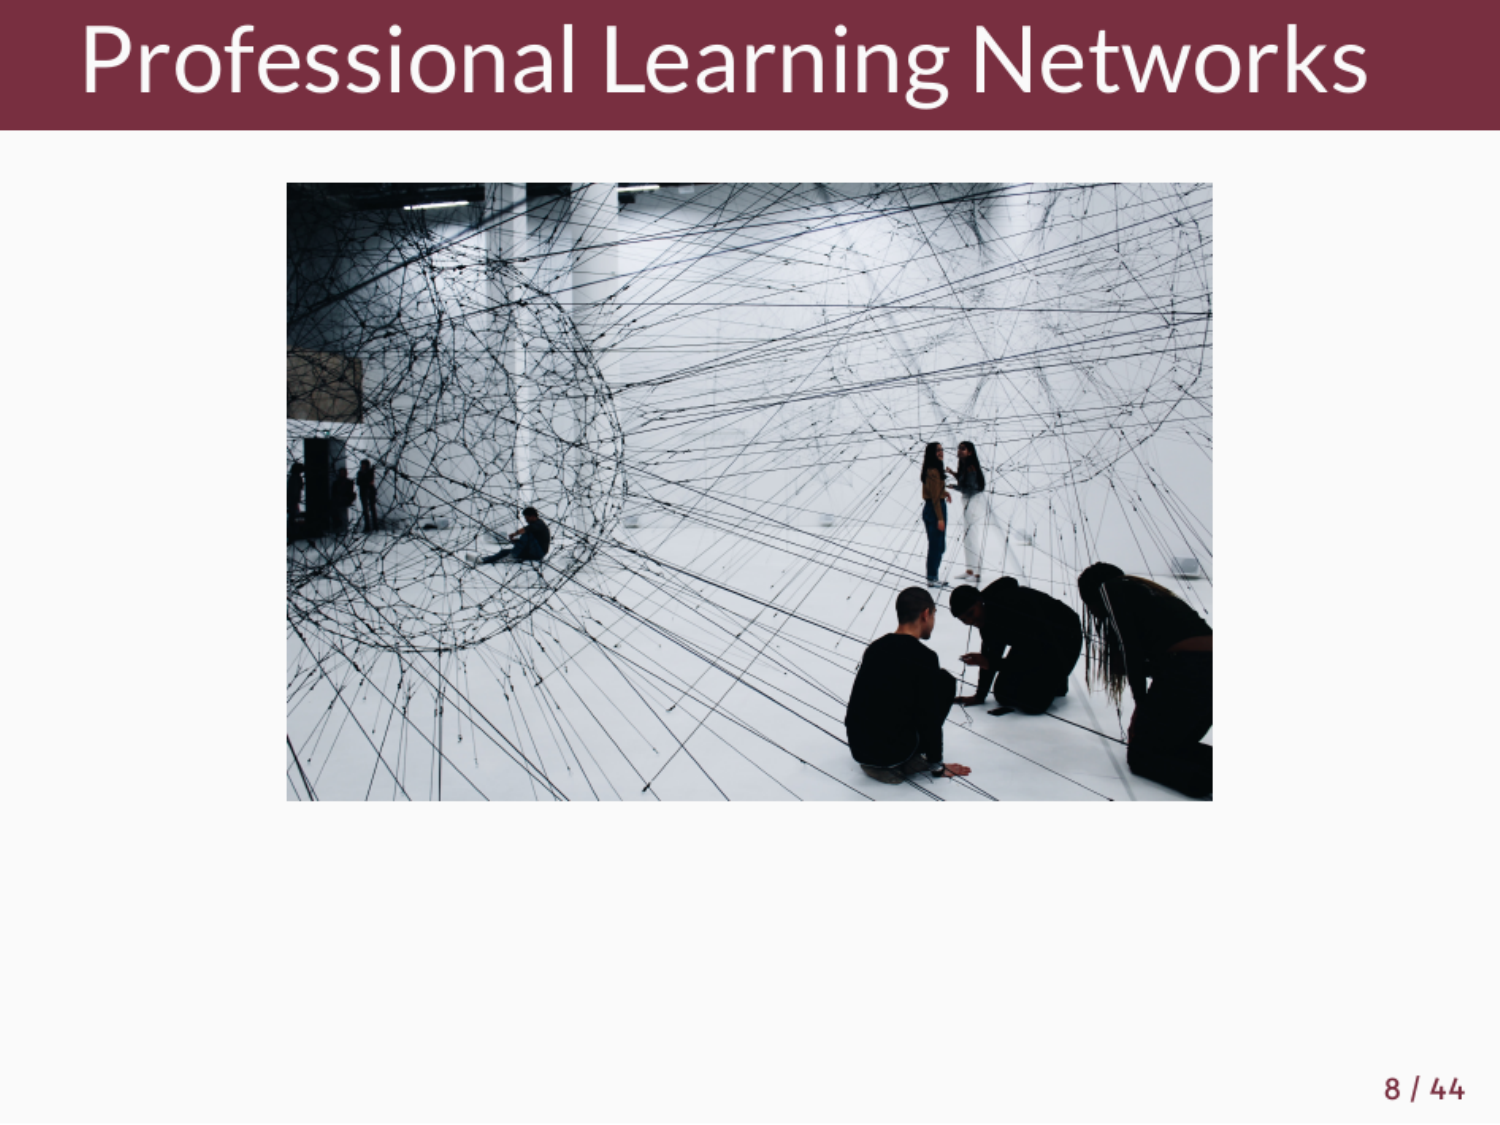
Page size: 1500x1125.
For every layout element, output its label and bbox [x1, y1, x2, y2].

list [0, 0, 1500, 1125]
